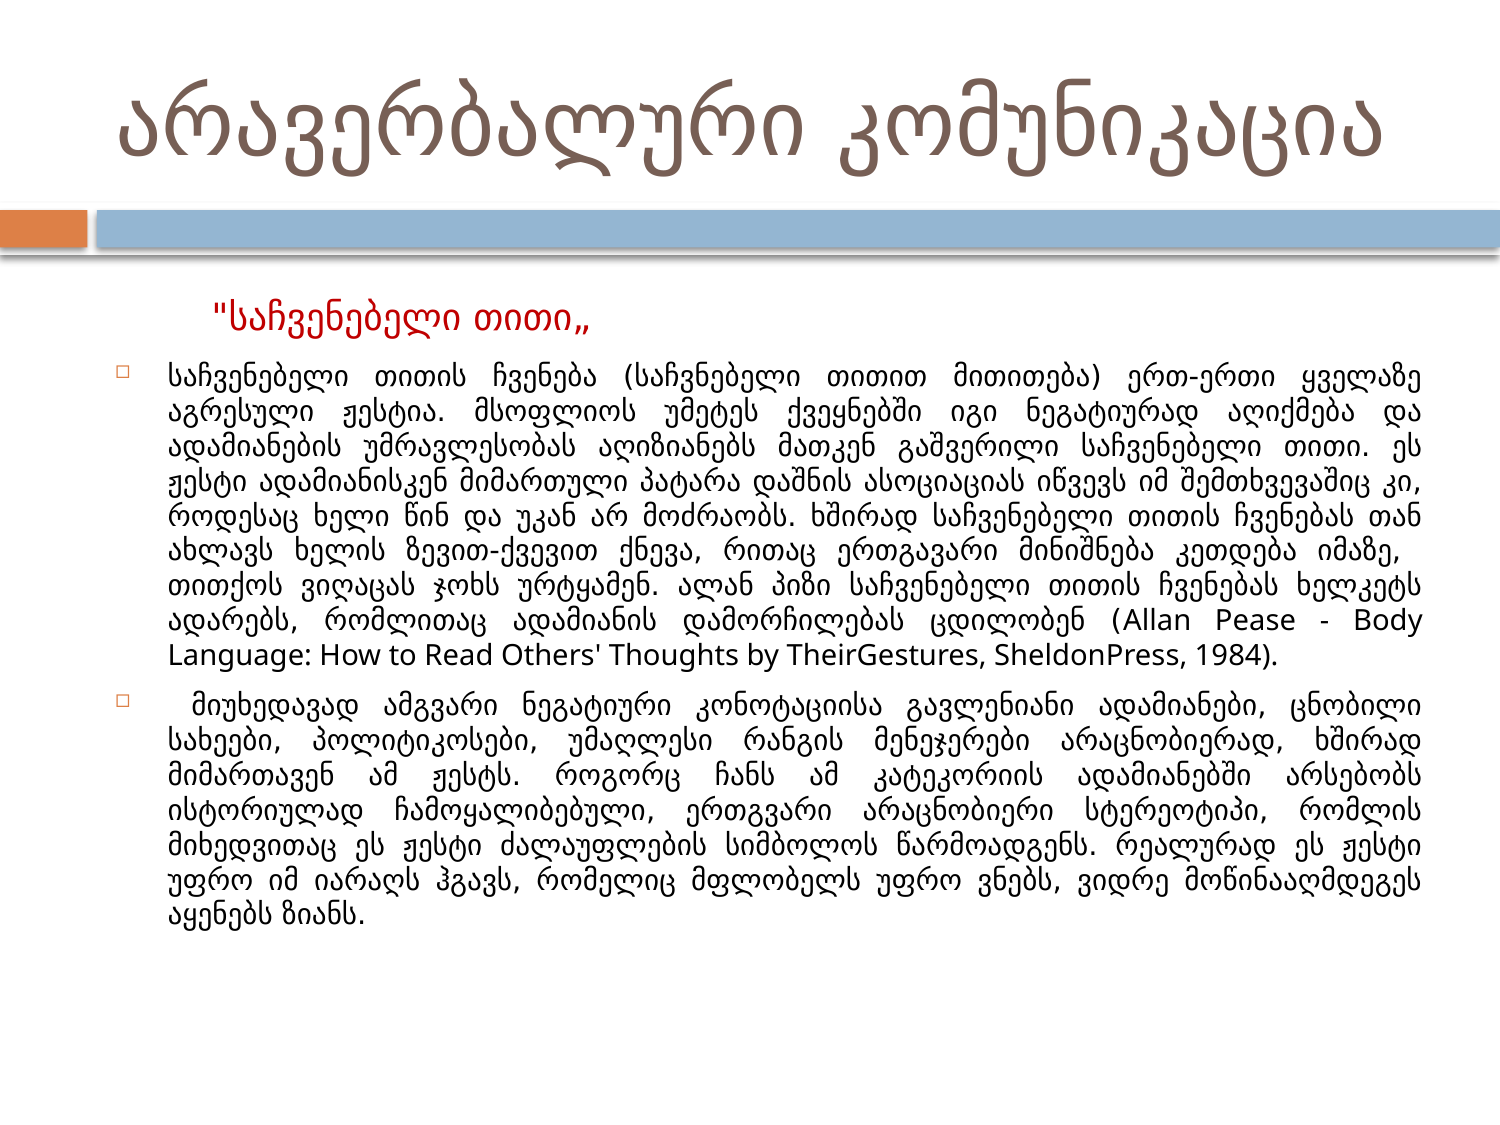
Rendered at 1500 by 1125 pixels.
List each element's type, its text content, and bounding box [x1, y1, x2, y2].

title არავერბალური კომუნიკაცია [100, 37, 1438, 200]
list "საჩვენებელი თითი„ საჩვენებელი თითის ჩვენება (საჩვნებელი თითით მითითება) ერთ-ერთი ყველაზე აგრესული ჟესტია. მსოფლიოს უმეტეს ქვეყნებში იგი ნეგატიურად აღიქმება და ადამიანების უმრავლესობას აღიზიანებს მათკენ გაშვერილი საჩვენებელი თითი. ეს ჟესტი ადამიანისკენ მიმართული პატარა დაშნის ასოციაციას იწვევს იმ შემთხვევაშიც კი, როდესაც ხელი წინ და უკან არ მოძრაობს. ხშირად საჩვენებელი თითის ჩვენებას თან ახლავს ხელის ზევით-ქვევით ქნევა, რითაც ერთგავარი მინიშნება კეთდება იმაზე, თითქოს ვიღაცას ჯოხს ურტყამენ. ალან პიზი საჩვენებელი თითის ჩვენებას ხელკეტს ადარებს, რომლითაც ადამიანის დამორჩილებას ცდილობენ (Allan Pease - Body Language: How to Read Others' Thoughts by TheirGestures, SheldonPress, 1984). მიუხედავად ამგვარი ნეგატიური კონოტაციისა გავლენიანი ადამიანები, ცნობილი სახეები, პოლიტიკოსები, უმაღლესი რანგის მენეჯერები არაცნობიერად, ხშირად მიმართავენ ამ ჟესტს. როგორც ჩანს ამ კატეკორიის ადამიანებში არსებობს ისტორიულად ჩამოყალიბებული, ერთგვარი არაცნობიერი სტერეოტიპი, რომლის მიხედვითაც ეს ჟესტი ძალაუფლების სიმბოლოს წარმოადგენს. რეალურად ეს ჟესტი უფრო იმ იარაღს ჰგავს, რომელიც მფლობელს უფრო ვნებს, ვიდრე მოწინააღმდეგეს აყენებს ზიანს. [100, 262, 1438, 1000]
